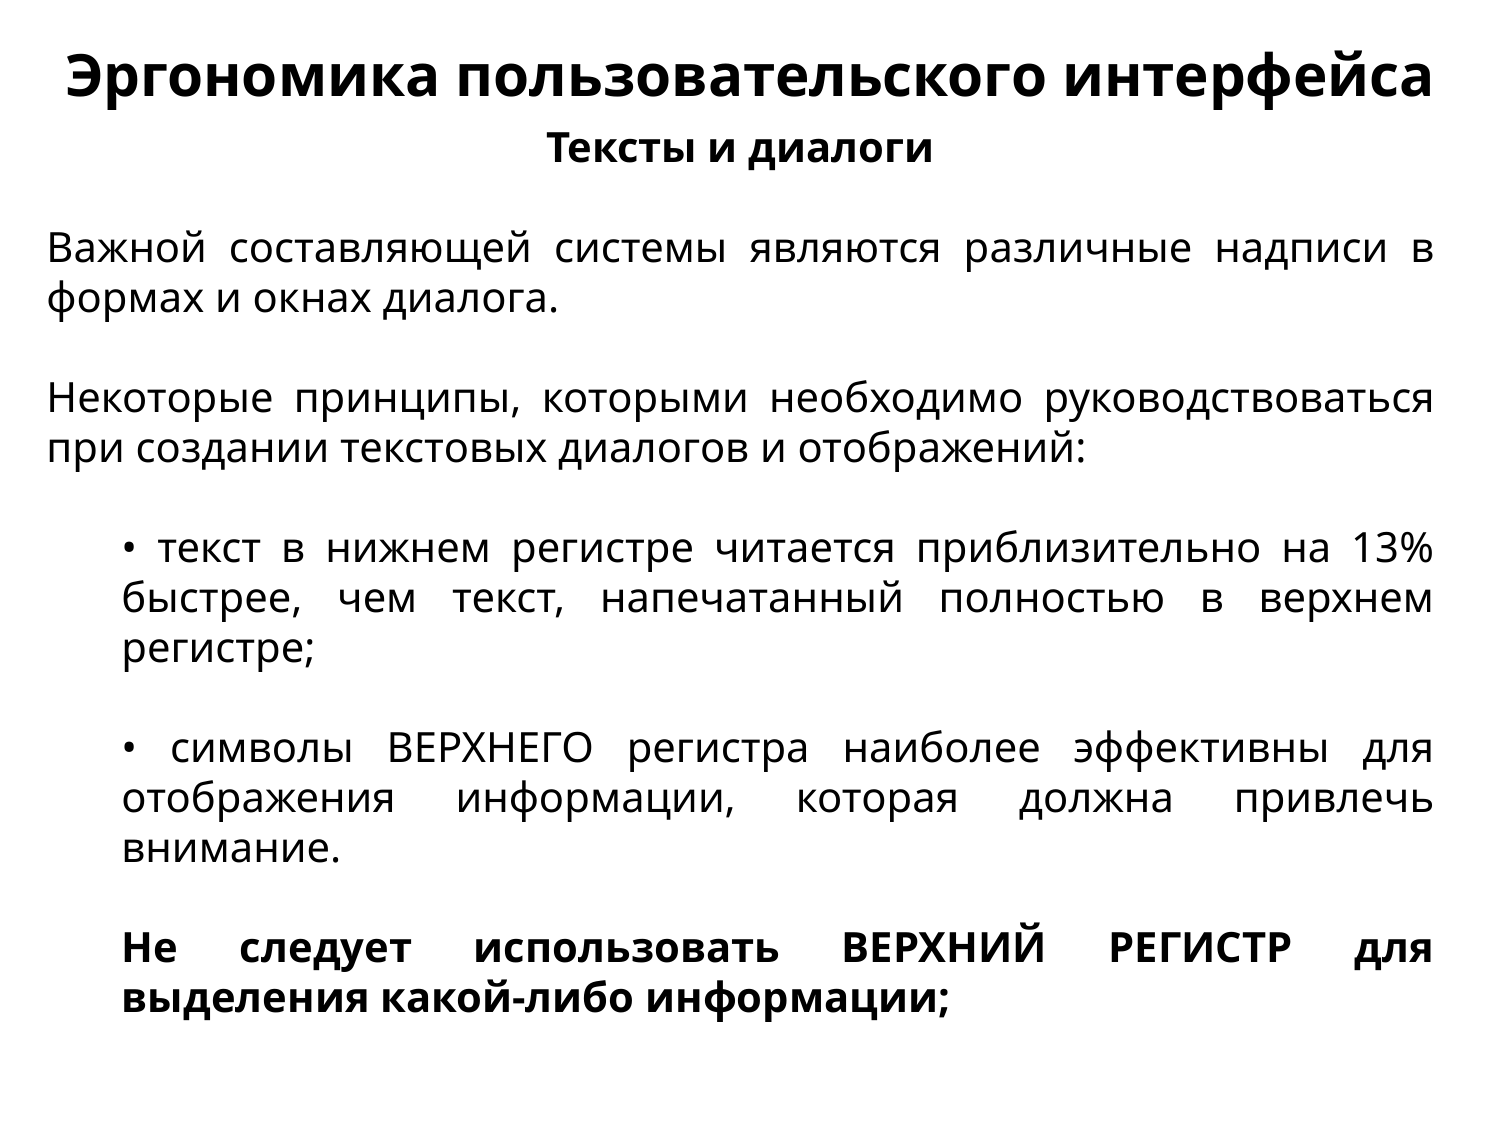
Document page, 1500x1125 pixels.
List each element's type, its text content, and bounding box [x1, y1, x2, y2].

text_box Тексты и диалоги Важной составляющей системы являются различные над­писи в формах и окнах диалога. Некоторые принципы, которы­ми необходимо руководствоваться при создании текстовых диа­логов и отображений: • текст в нижнем регистре читается приблизительно на 13% быстрее, чем текст, напечатанный полностью в верхнем регистре; • символы ВЕРХНЕГО регистра наиболее эффективны для отображения информации, которая должна привлечь внимание. Не следует использовать ВЕРХНИЙ РЕГИСТР для выделения какой-либо информации; [31, 113, 1450, 1029]
text_box Эргономика пользовательского интерфейса [17, 30, 1483, 116]
